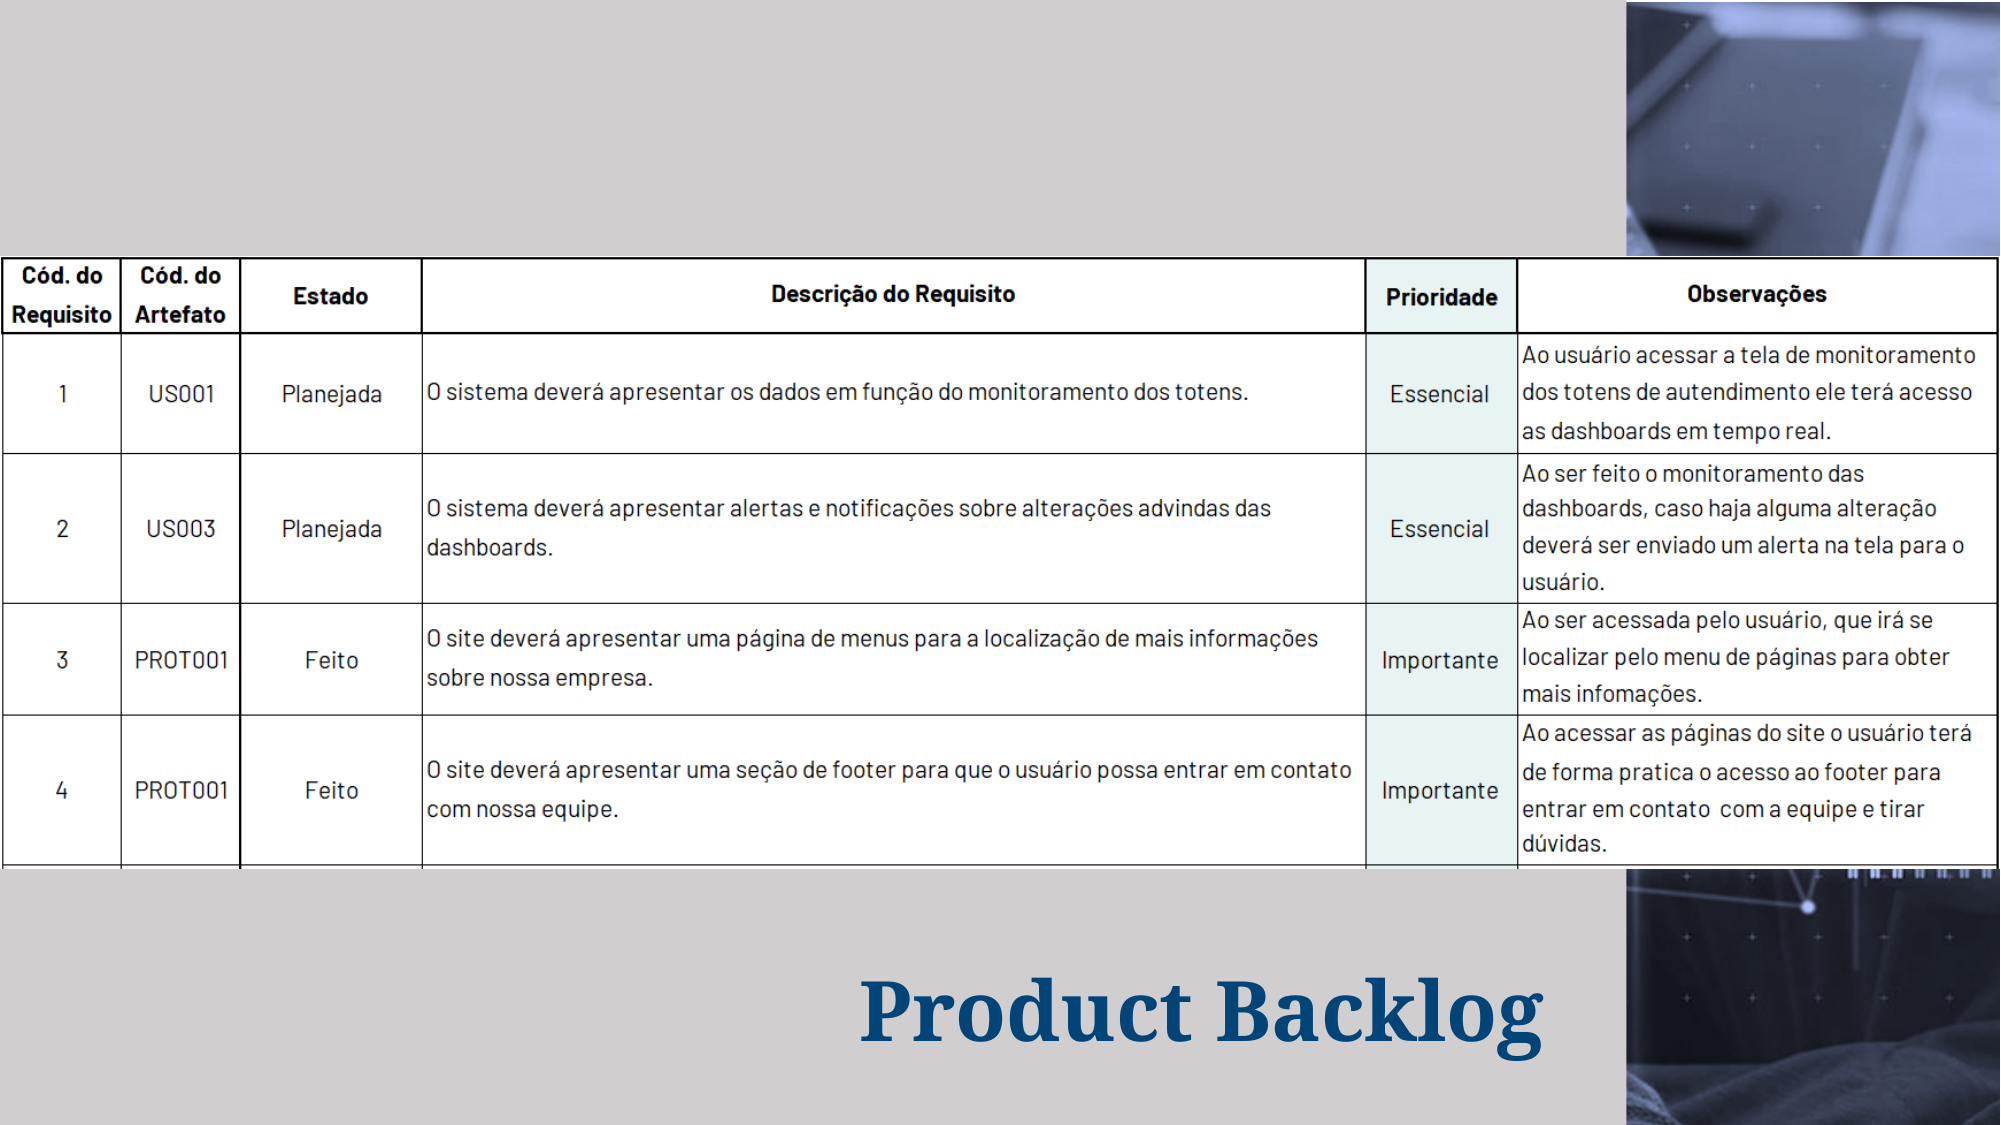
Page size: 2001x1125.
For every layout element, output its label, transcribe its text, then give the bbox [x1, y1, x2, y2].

text_box [0, 0, 1626, 256]
text_box [0, 869, 1626, 1125]
picture [0, 0, 2000, 1125]
text_box Product Backlog [844, 951, 1592, 1066]
